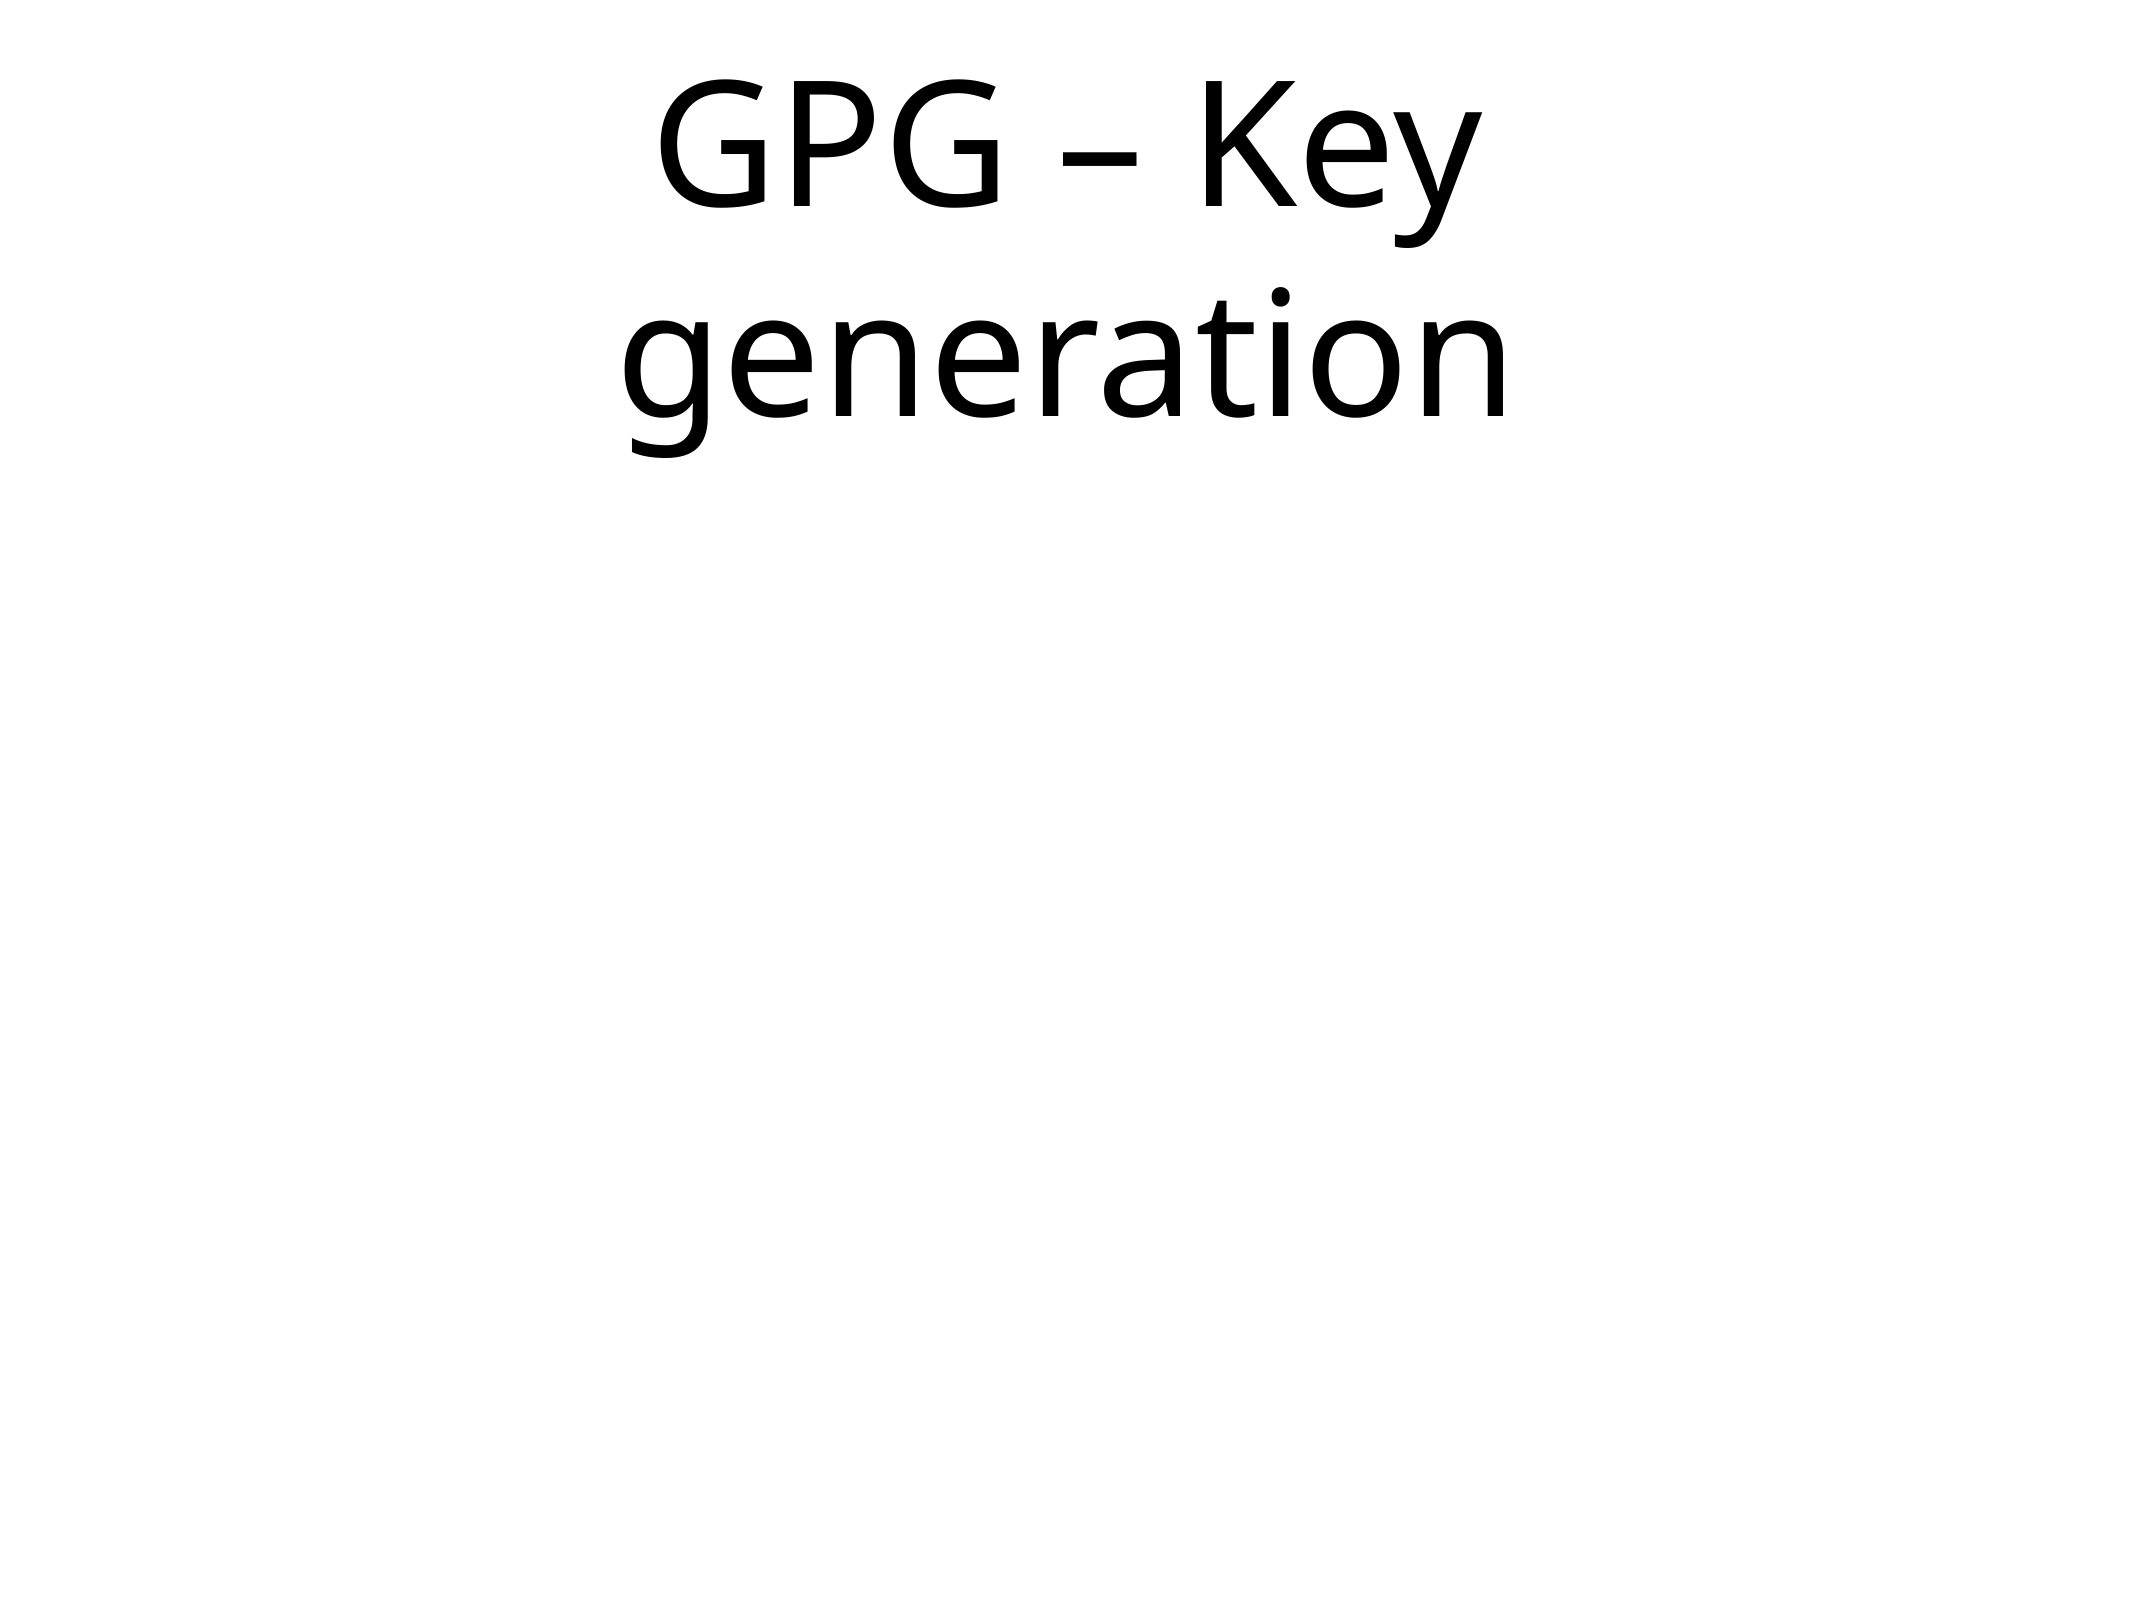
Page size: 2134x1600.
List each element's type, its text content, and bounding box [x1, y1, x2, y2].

title GPG – Key generation [207, 41, 1926, 443]
